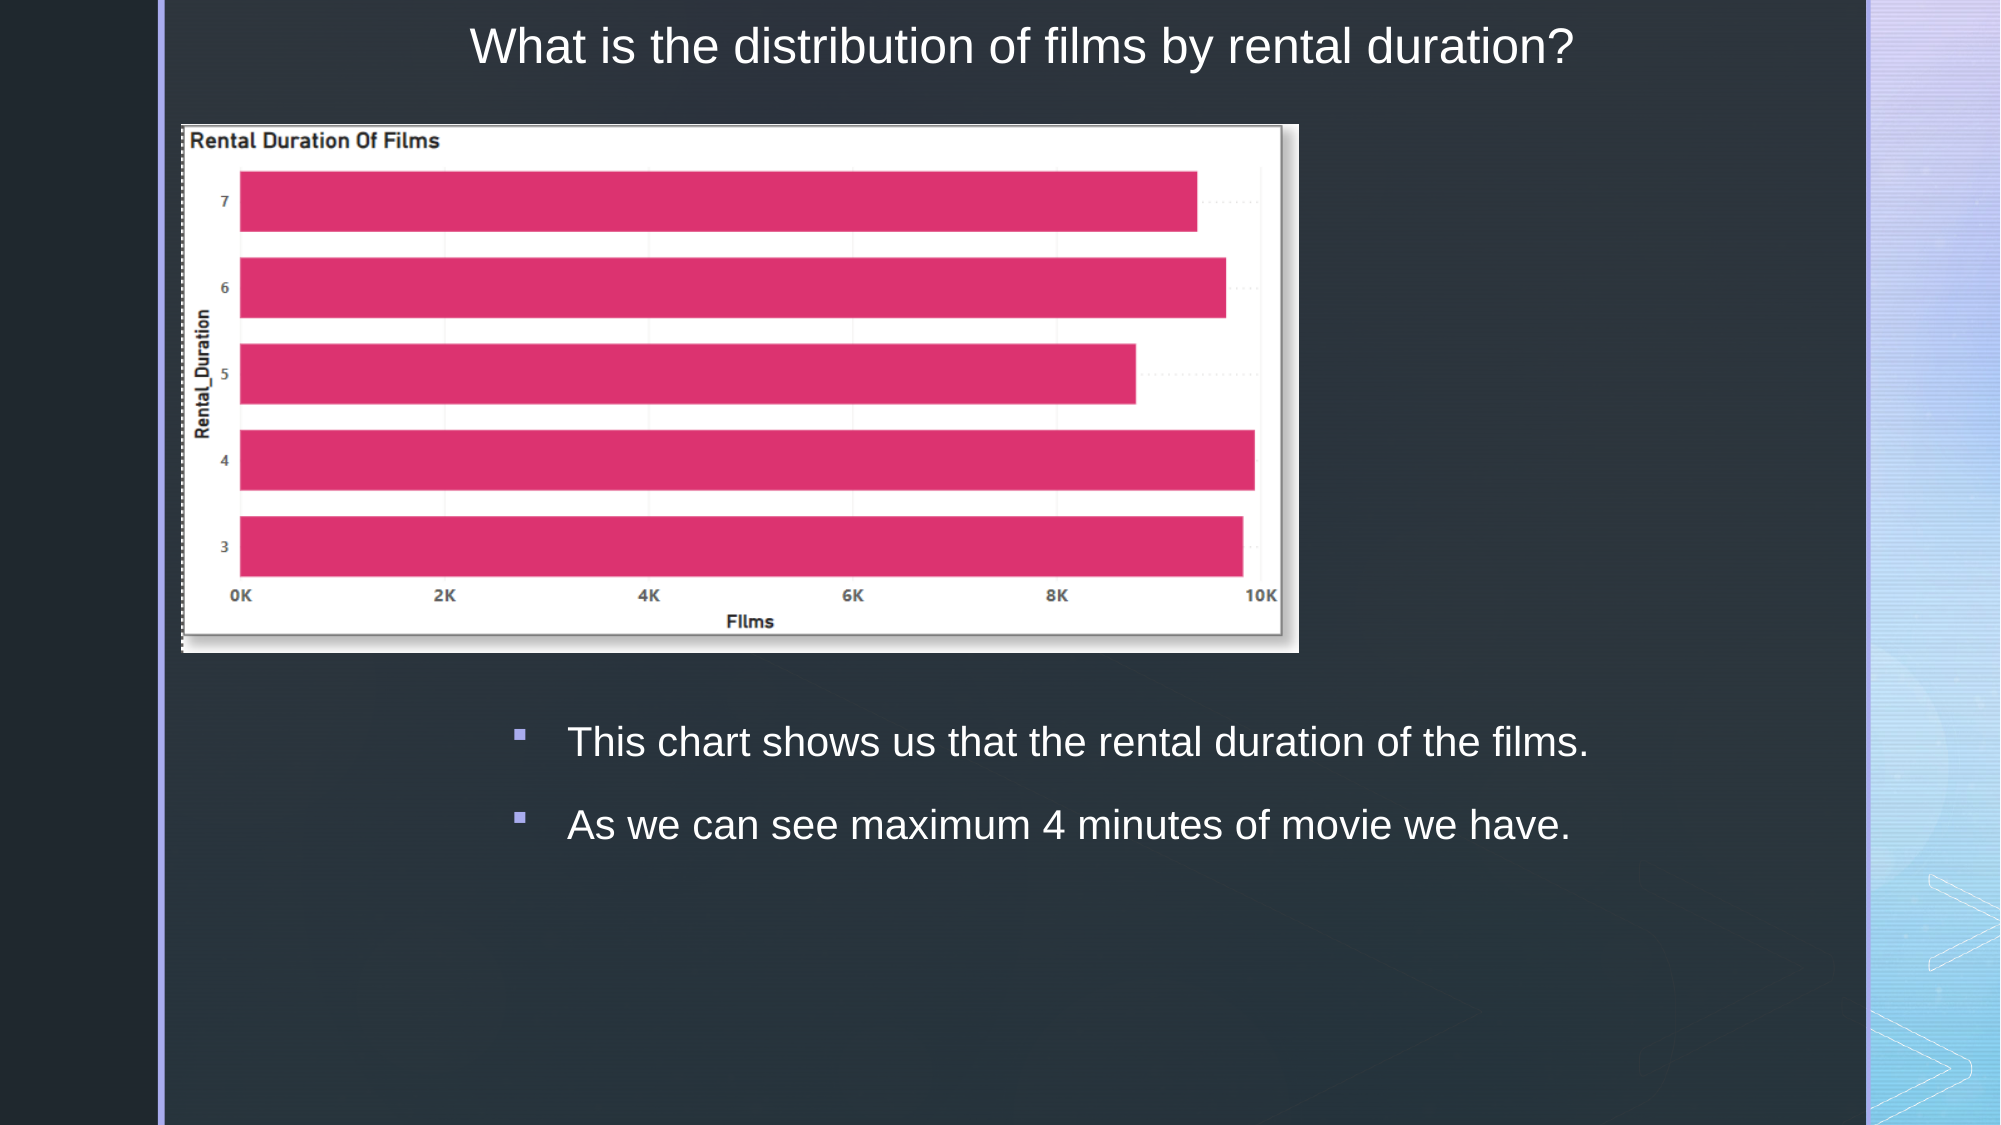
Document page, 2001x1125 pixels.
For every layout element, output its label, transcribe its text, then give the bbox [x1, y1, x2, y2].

picture [1871, 0, 2001, 1125]
list This chart shows us that the rental duration of the films. As we can see maximum 4 minutes of movie we have. [495, 697, 1814, 1066]
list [181, 124, 1299, 654]
title What is the distribution of films by rental duration? [370, 12, 1675, 114]
